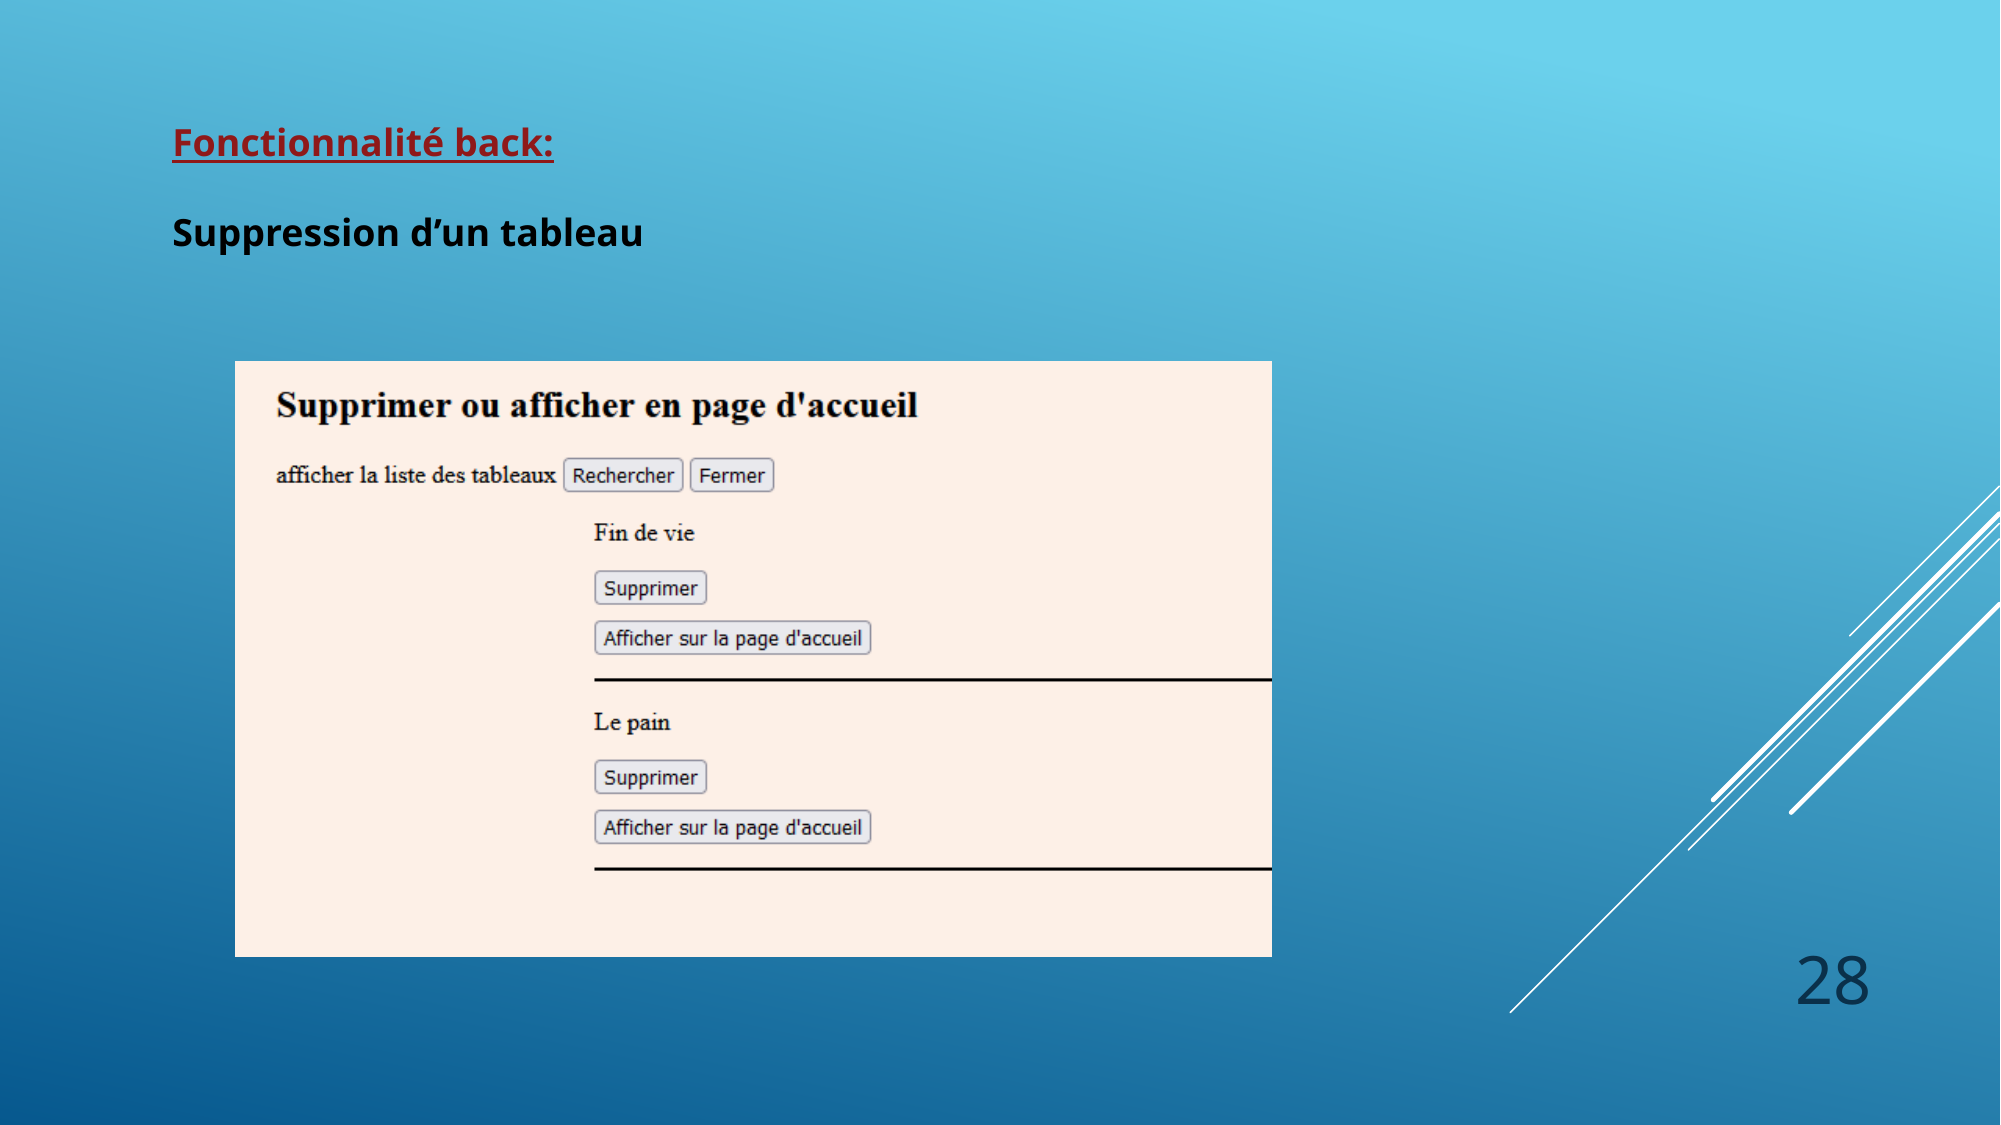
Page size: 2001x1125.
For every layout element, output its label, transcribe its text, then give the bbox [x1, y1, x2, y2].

text_box Fonctionnalité back: Suppression d’un tableau [157, 111, 1772, 262]
slide_number 28 [1700, 915, 1888, 1025]
picture [235, 361, 1272, 957]
